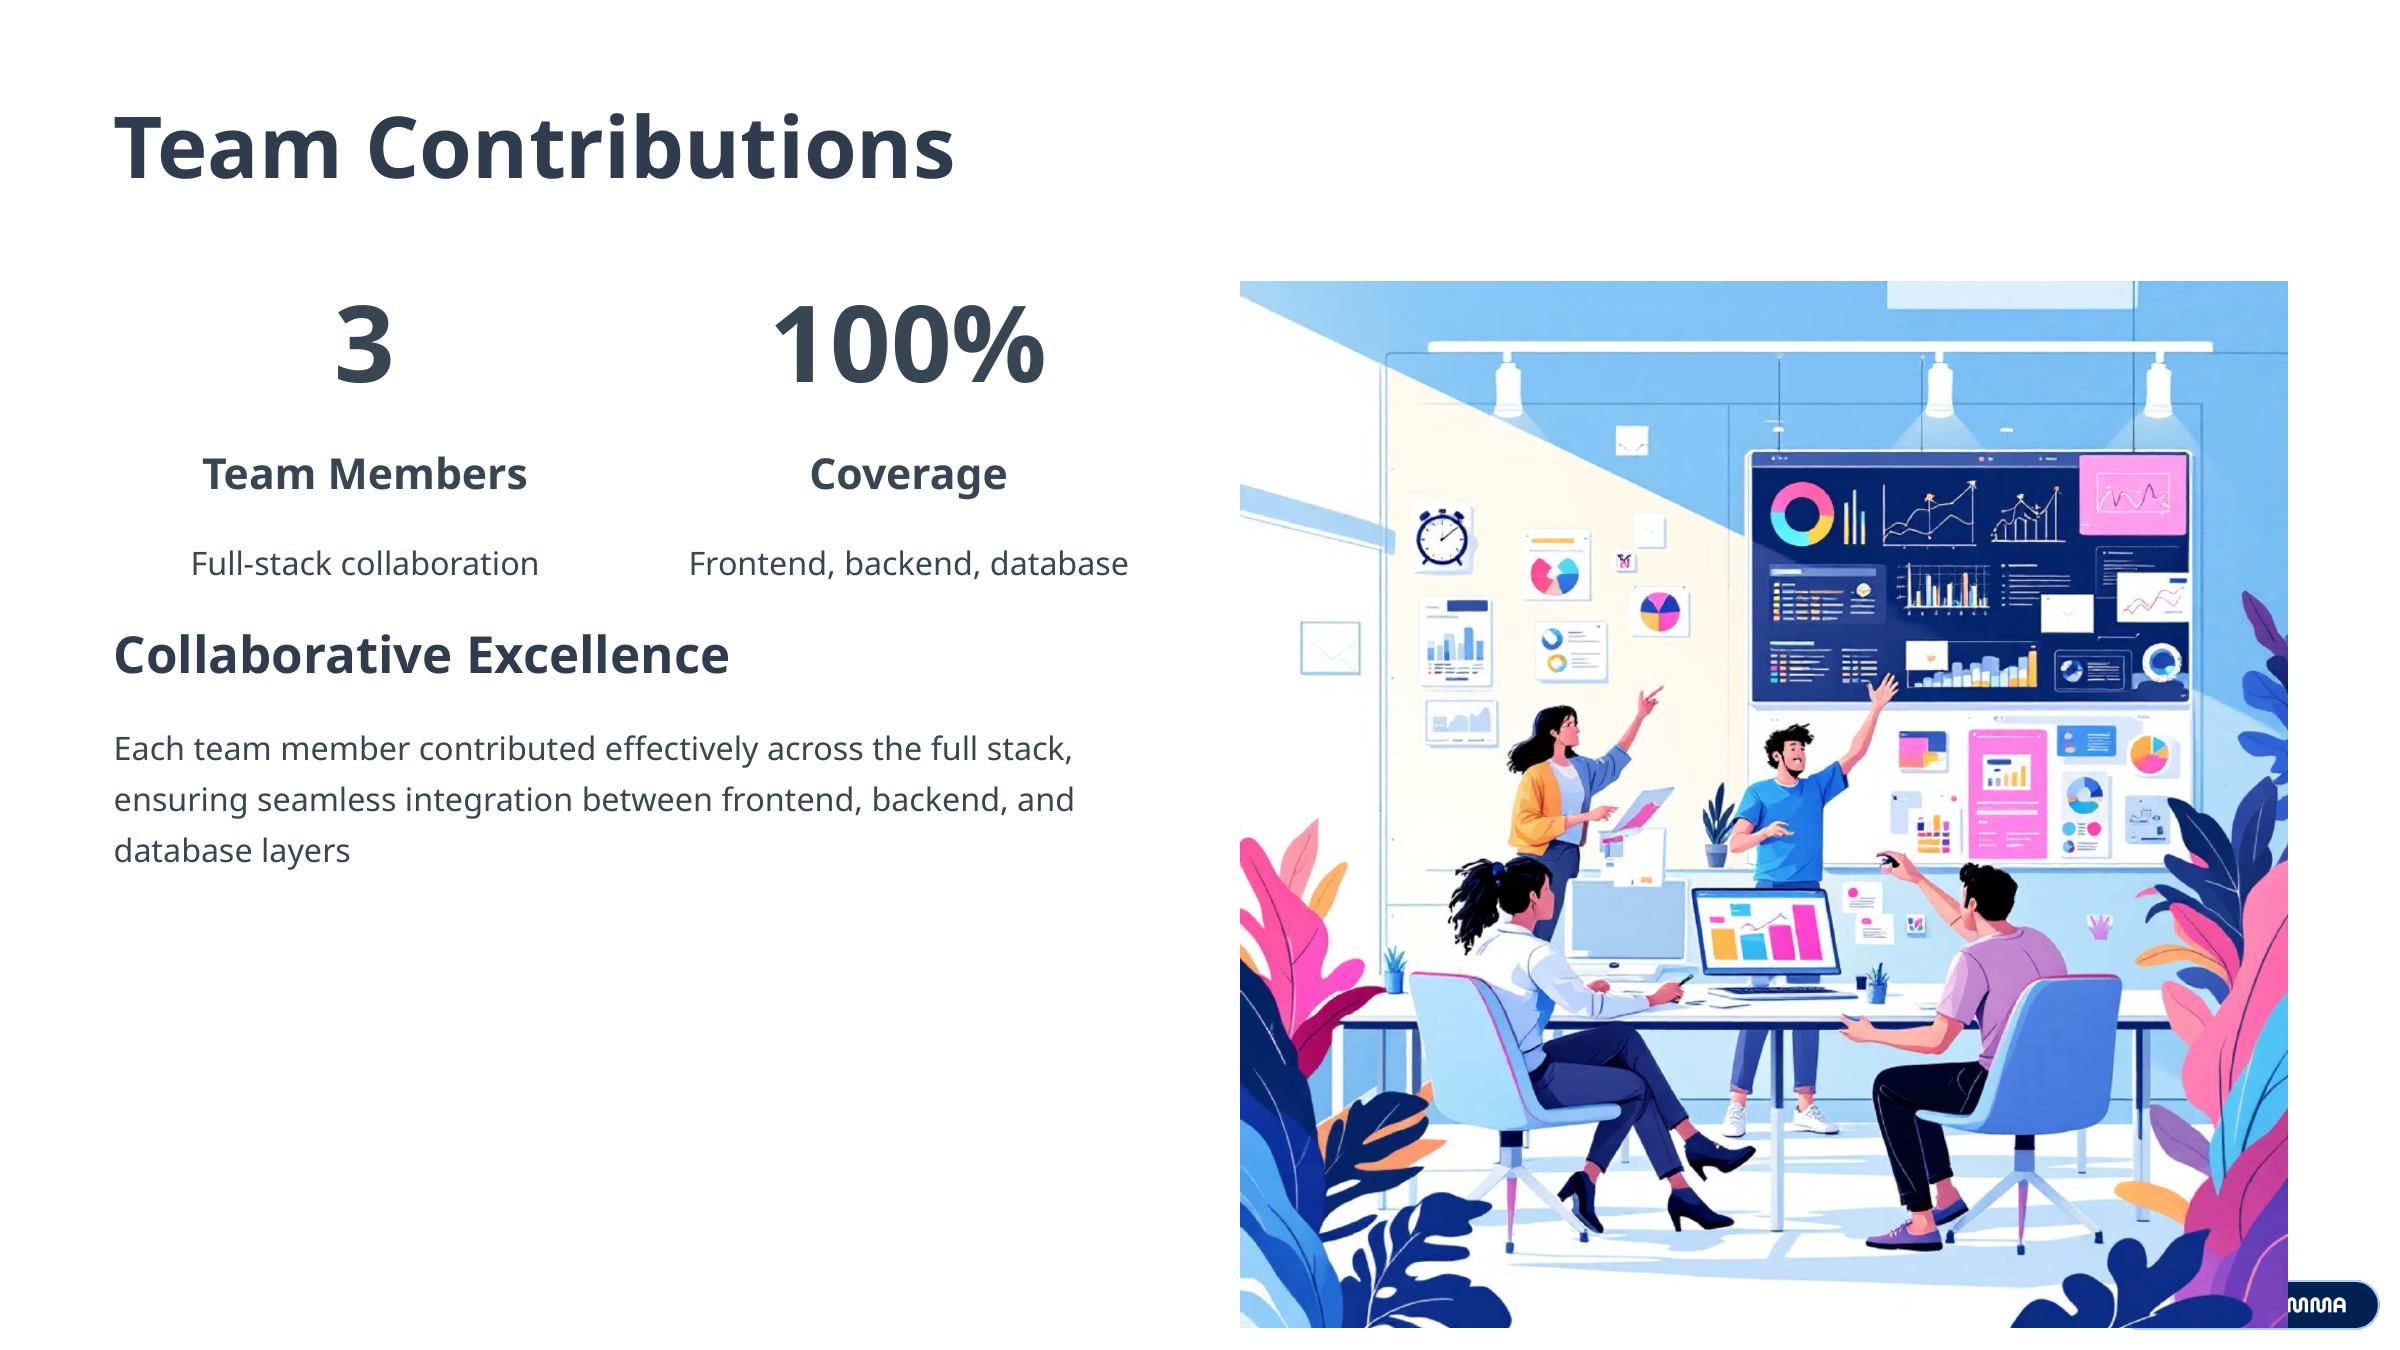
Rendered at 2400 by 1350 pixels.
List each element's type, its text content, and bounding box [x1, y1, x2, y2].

text_box Full-stack collaboration [113, 531, 617, 584]
text_box 3 [113, 297, 617, 405]
text_box Each team member contributed effectively across the full stack, ensuring seamless integration between frontend, backend, and database layers [113, 716, 1161, 873]
text_box 100% [657, 297, 1161, 405]
text_box Team Contributions [113, 89, 969, 197]
text_box Frontend, backend, database [657, 531, 1161, 584]
picture [1240, 281, 2389, 1339]
text_box Coverage [695, 445, 1123, 499]
text_box Collaborative Excellence [113, 619, 672, 684]
text_box Team Members [151, 445, 579, 499]
